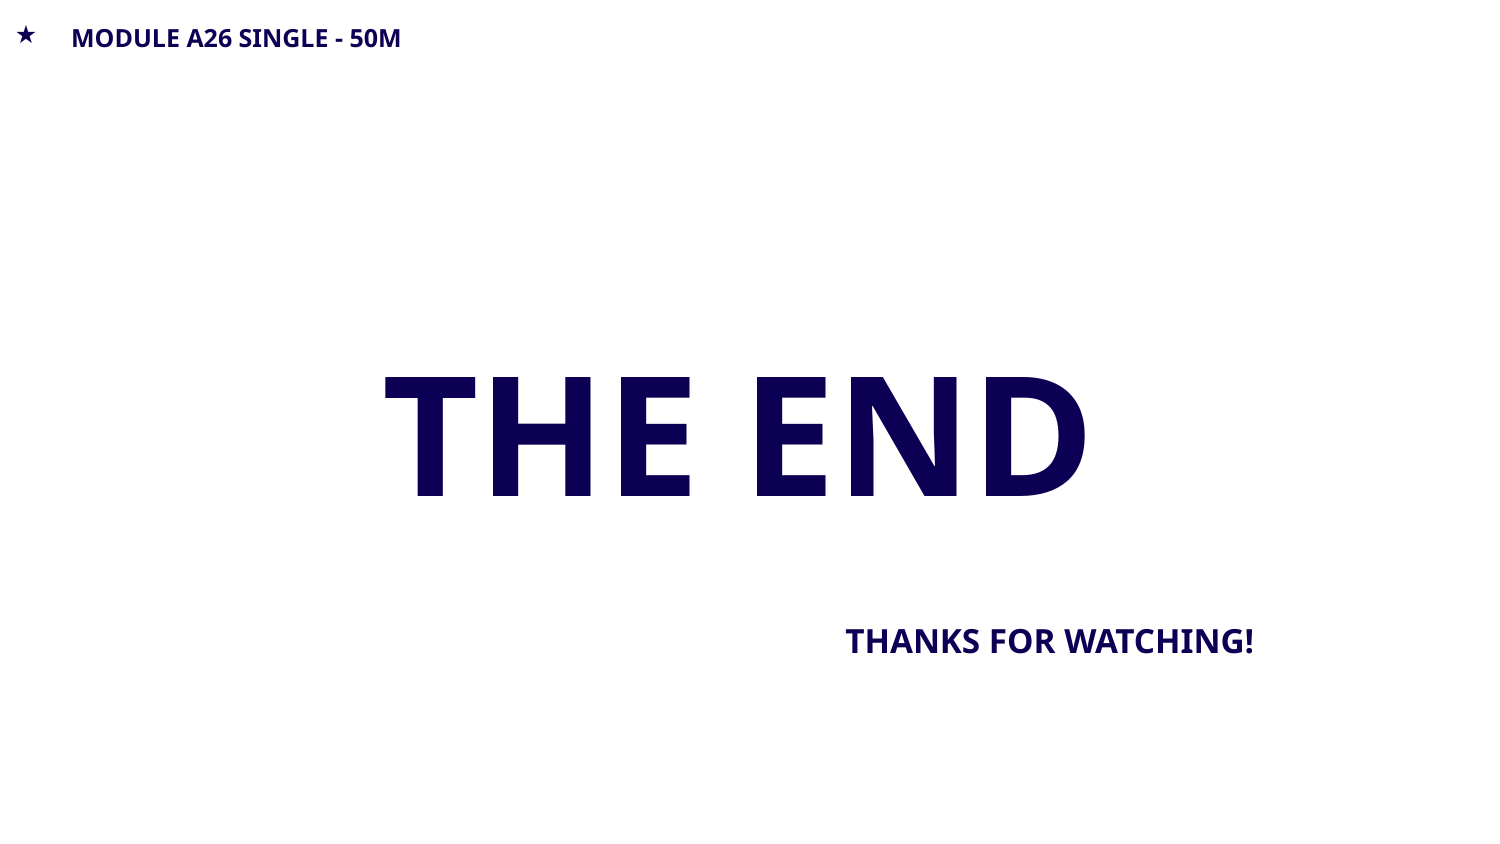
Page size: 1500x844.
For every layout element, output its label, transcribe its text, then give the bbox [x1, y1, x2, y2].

text_box MODULE A26 SINGLE - 50M [0, 0, 825, 75]
text_box THE END [300, 295, 1178, 564]
text_box THANKS FOR WATCHING! [824, 590, 1275, 690]
